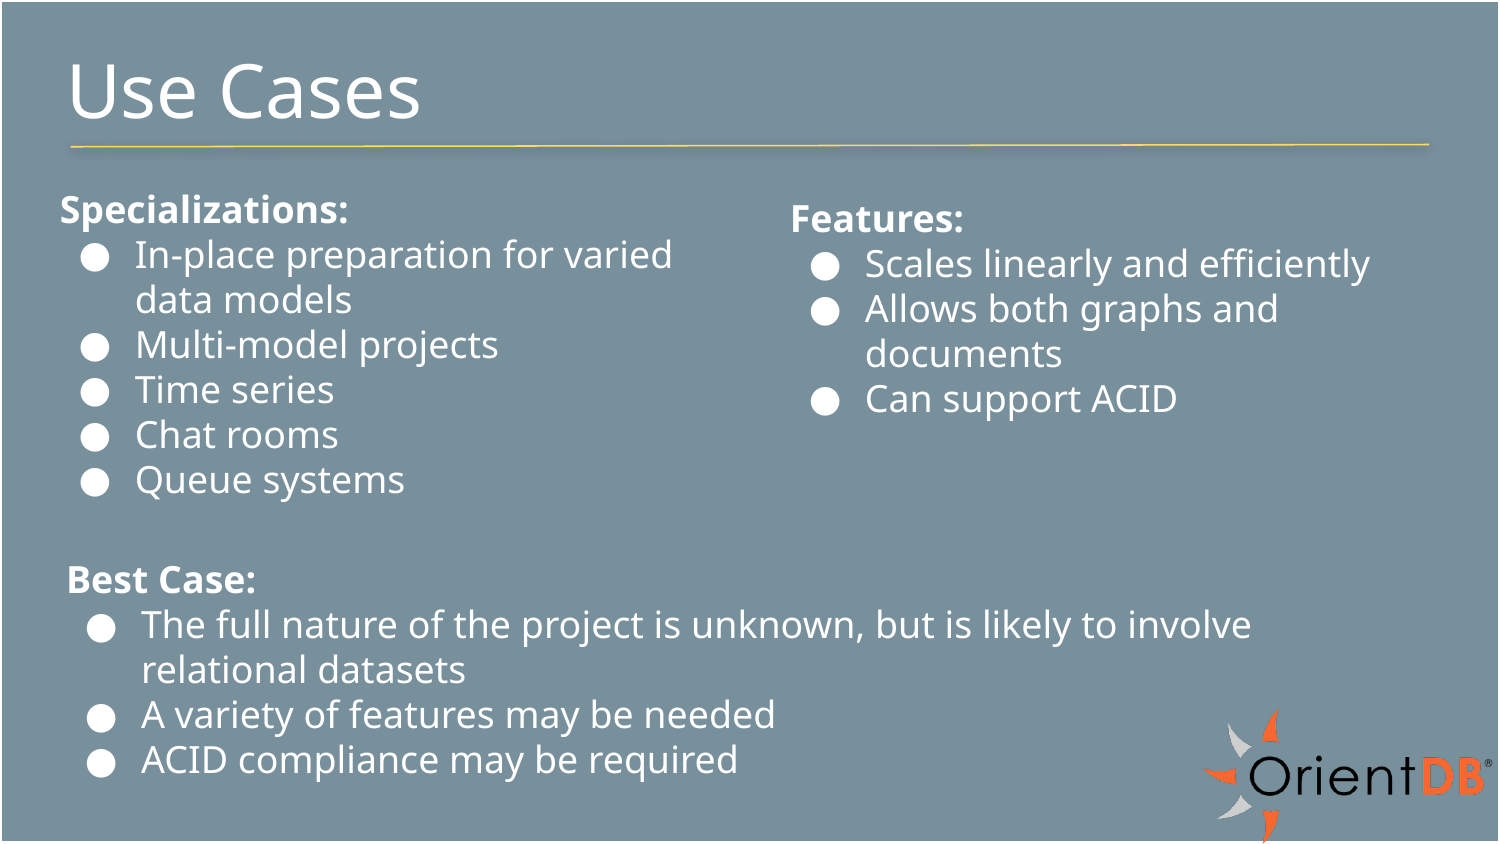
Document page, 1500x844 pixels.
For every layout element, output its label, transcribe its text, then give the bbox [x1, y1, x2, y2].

text_box Specializations: In-place preparation for varied data models Multi-model projects Time series Chat rooms Queue systems [44, 171, 764, 527]
text_box Best Case: The full nature of the project is unknown, but is likely to involve relational datasets A variety of features may be needed ACID compliance may be required [51, 541, 1372, 789]
list Features: Scales linearly and efficiently Allows both graphs and documents Can support ACID [774, 179, 1500, 434]
picture [1202, 708, 1500, 844]
title Use Cases [51, 28, 1449, 123]
